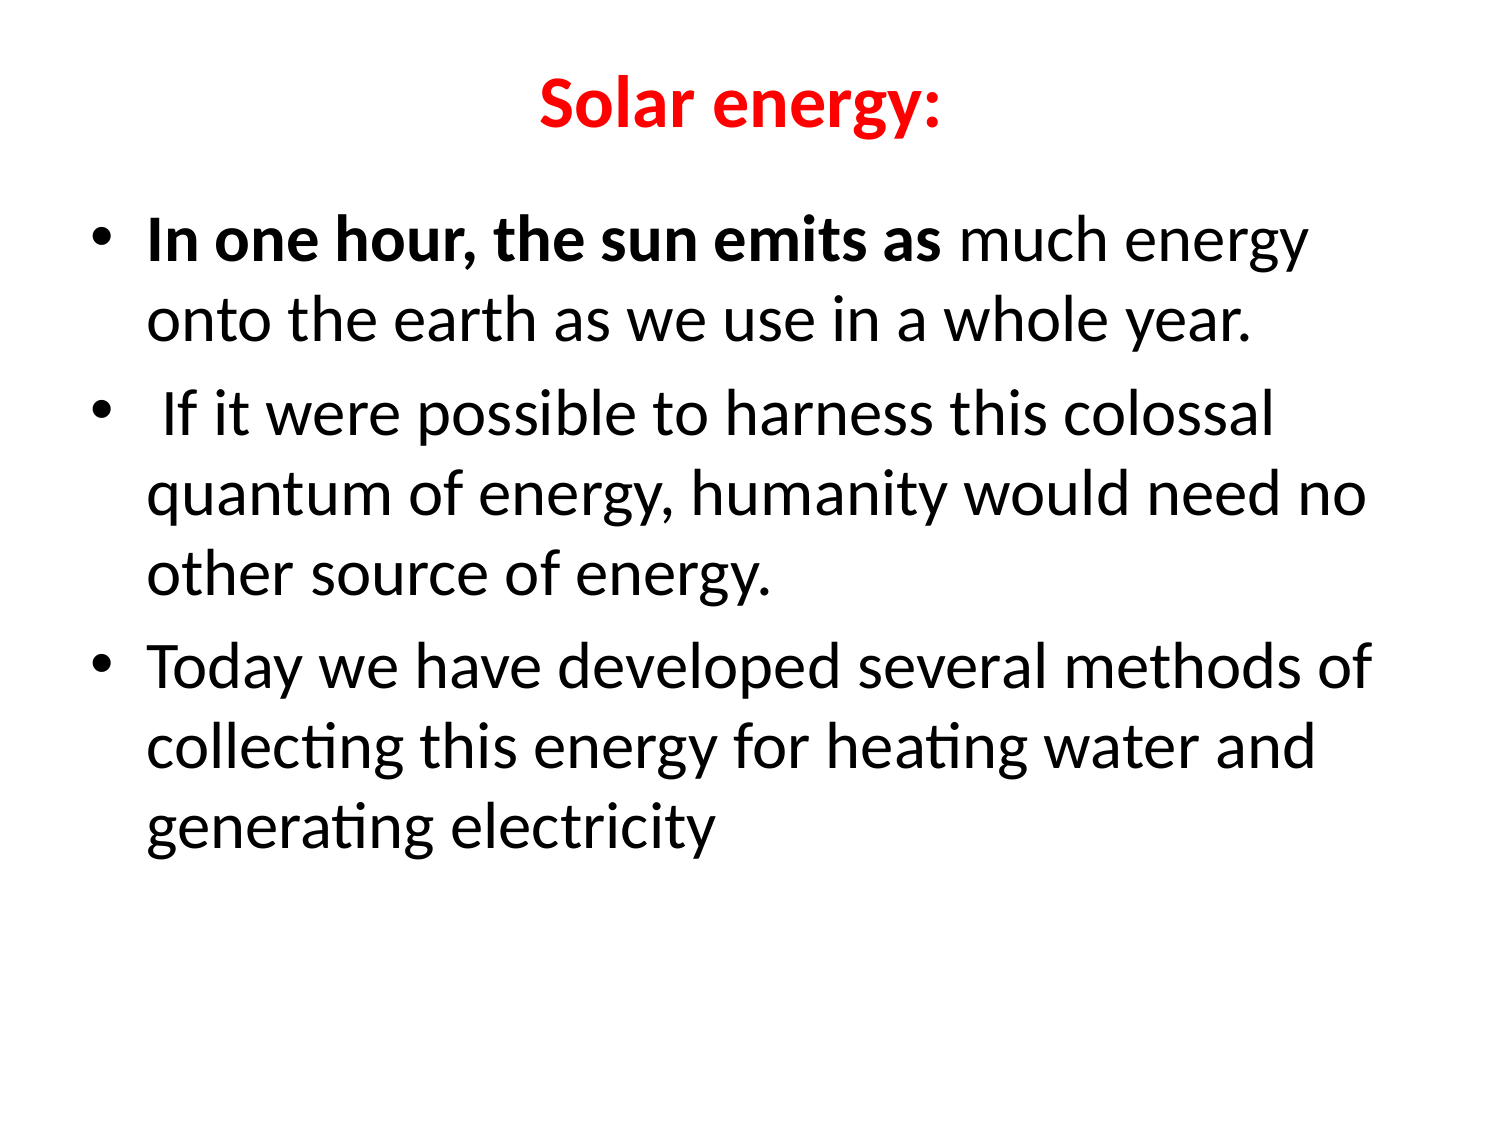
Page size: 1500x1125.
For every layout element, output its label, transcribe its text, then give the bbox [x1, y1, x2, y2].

title Solar energy: [75, 45, 1425, 150]
list In one hour, the sun emits as much energy onto the earth as we use in a whole year. If it were possible to harness this colossal quantum of energy, humanity would need no other source of energy. Today we have developed several methods of collecting this energy for heating water and generating electricity [75, 187, 1425, 1005]
